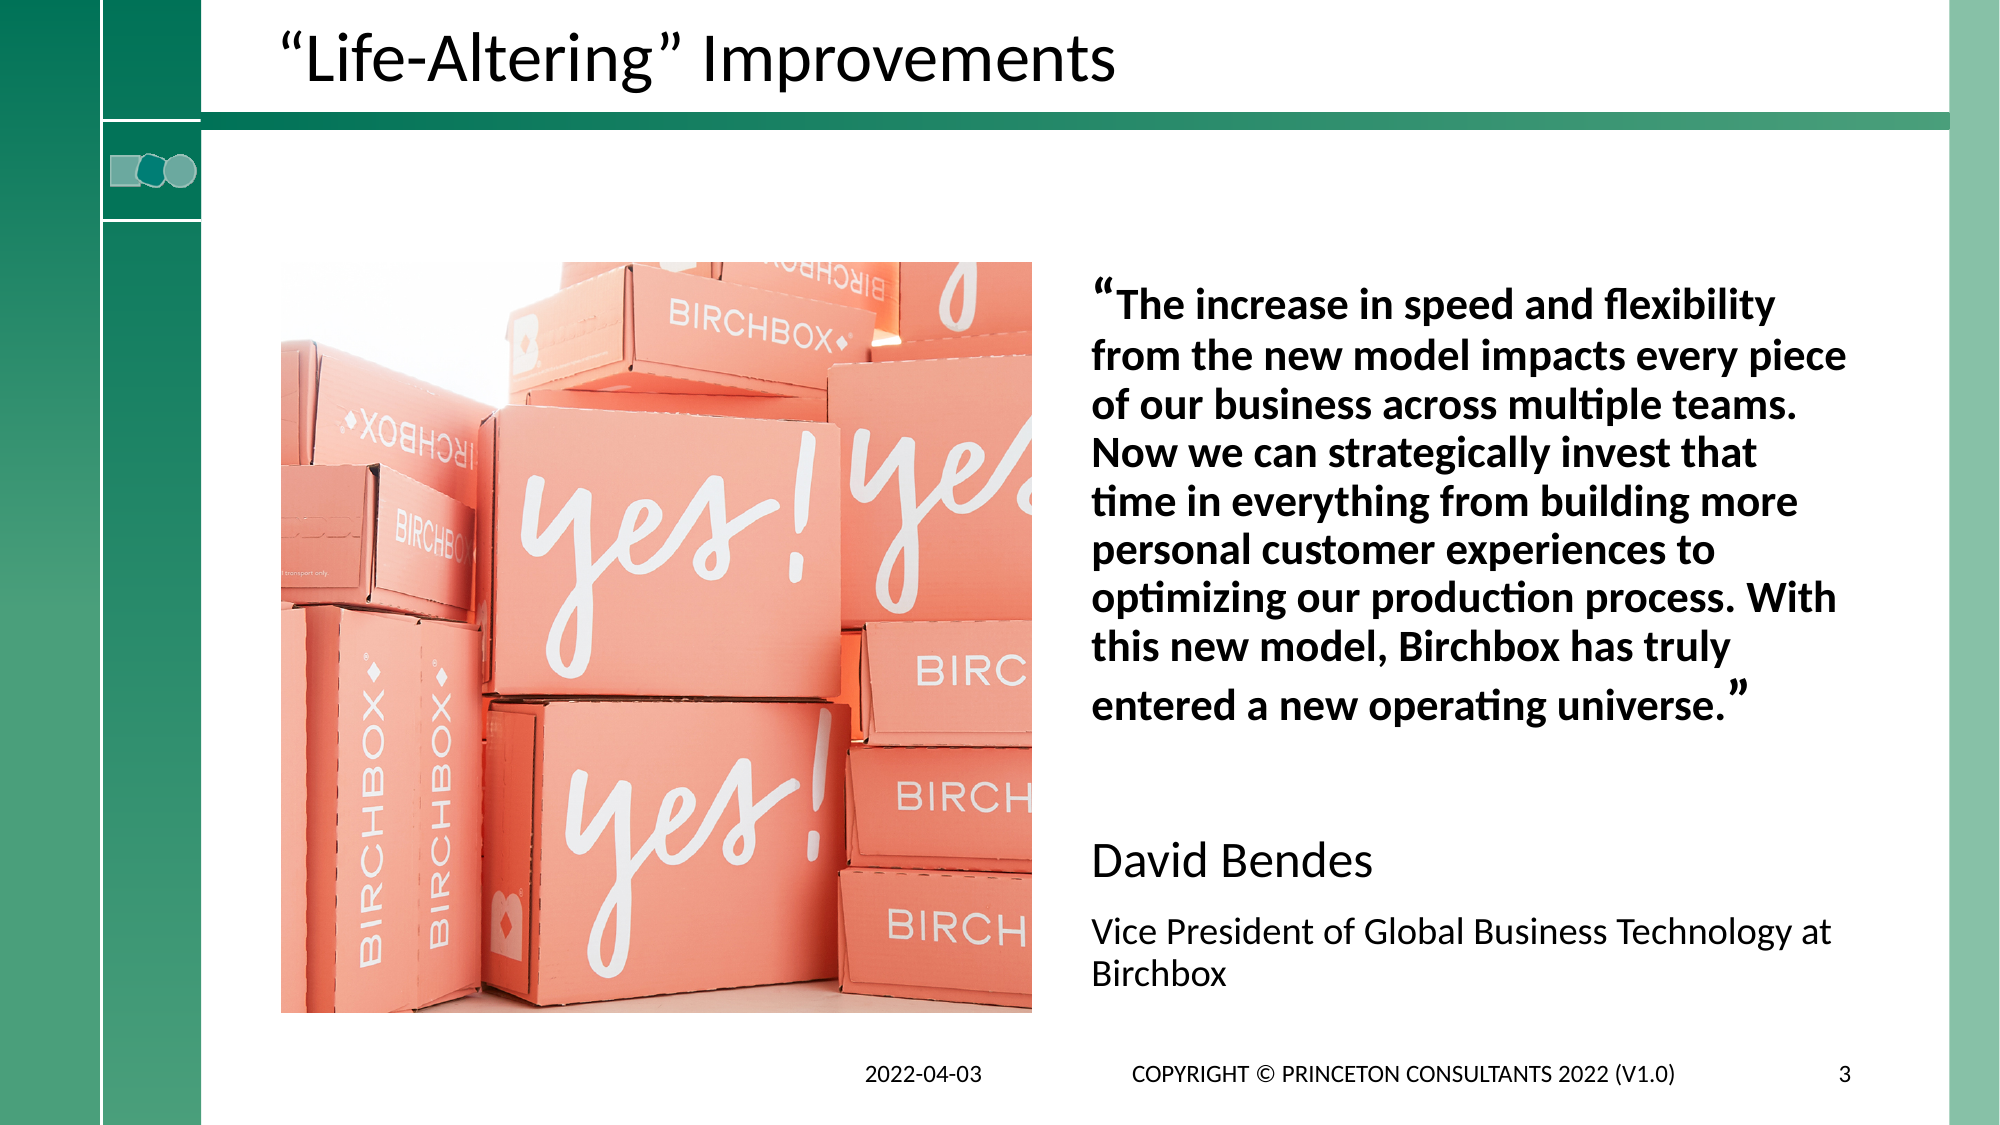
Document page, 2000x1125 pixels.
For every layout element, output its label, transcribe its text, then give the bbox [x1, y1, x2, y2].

title “Life-Altering” Improvements [261, 12, 1867, 105]
footer Copyright © Princeton Consultants 2022 (V1.0) [1074, 1042, 1734, 1103]
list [281, 262, 1032, 1013]
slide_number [849, 1042, 1050, 1103]
picture [105, 149, 201, 192]
list “The increase in speed and flexibility from the new model impacts every piece of our business across multiple teams. Now we can strategically invest that time in everything from building more personal customer experiences to optimizing our production process. With this new model, Birchbox has truly entered a new operating universe.” David Bendes Vice President of Global Business Technology at Birchbox [1076, 262, 1867, 1013]
slide_number 3 [1766, 1042, 1867, 1103]
